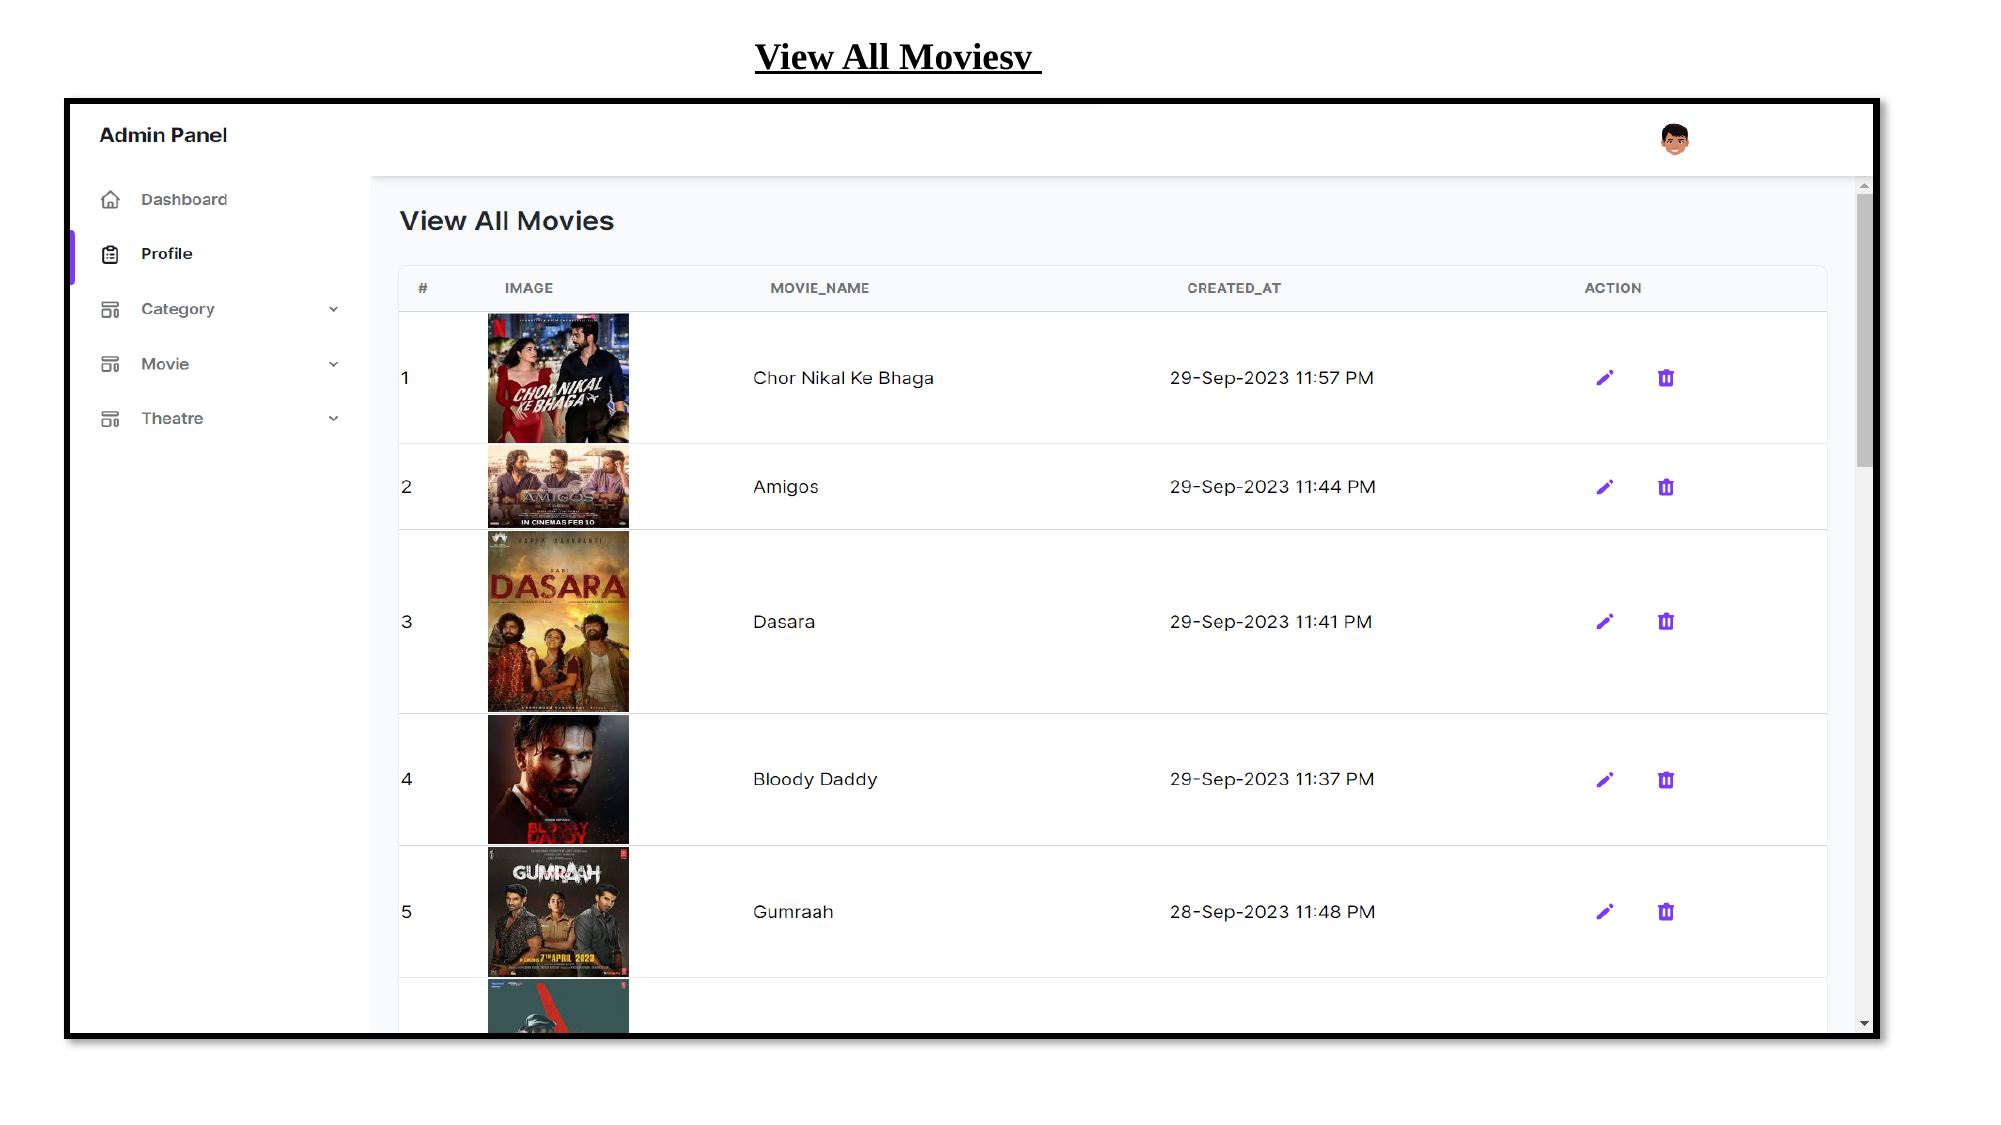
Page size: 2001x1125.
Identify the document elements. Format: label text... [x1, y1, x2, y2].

picture [70, 103, 1874, 1034]
text_box View All Moviesv [737, 24, 1060, 85]
